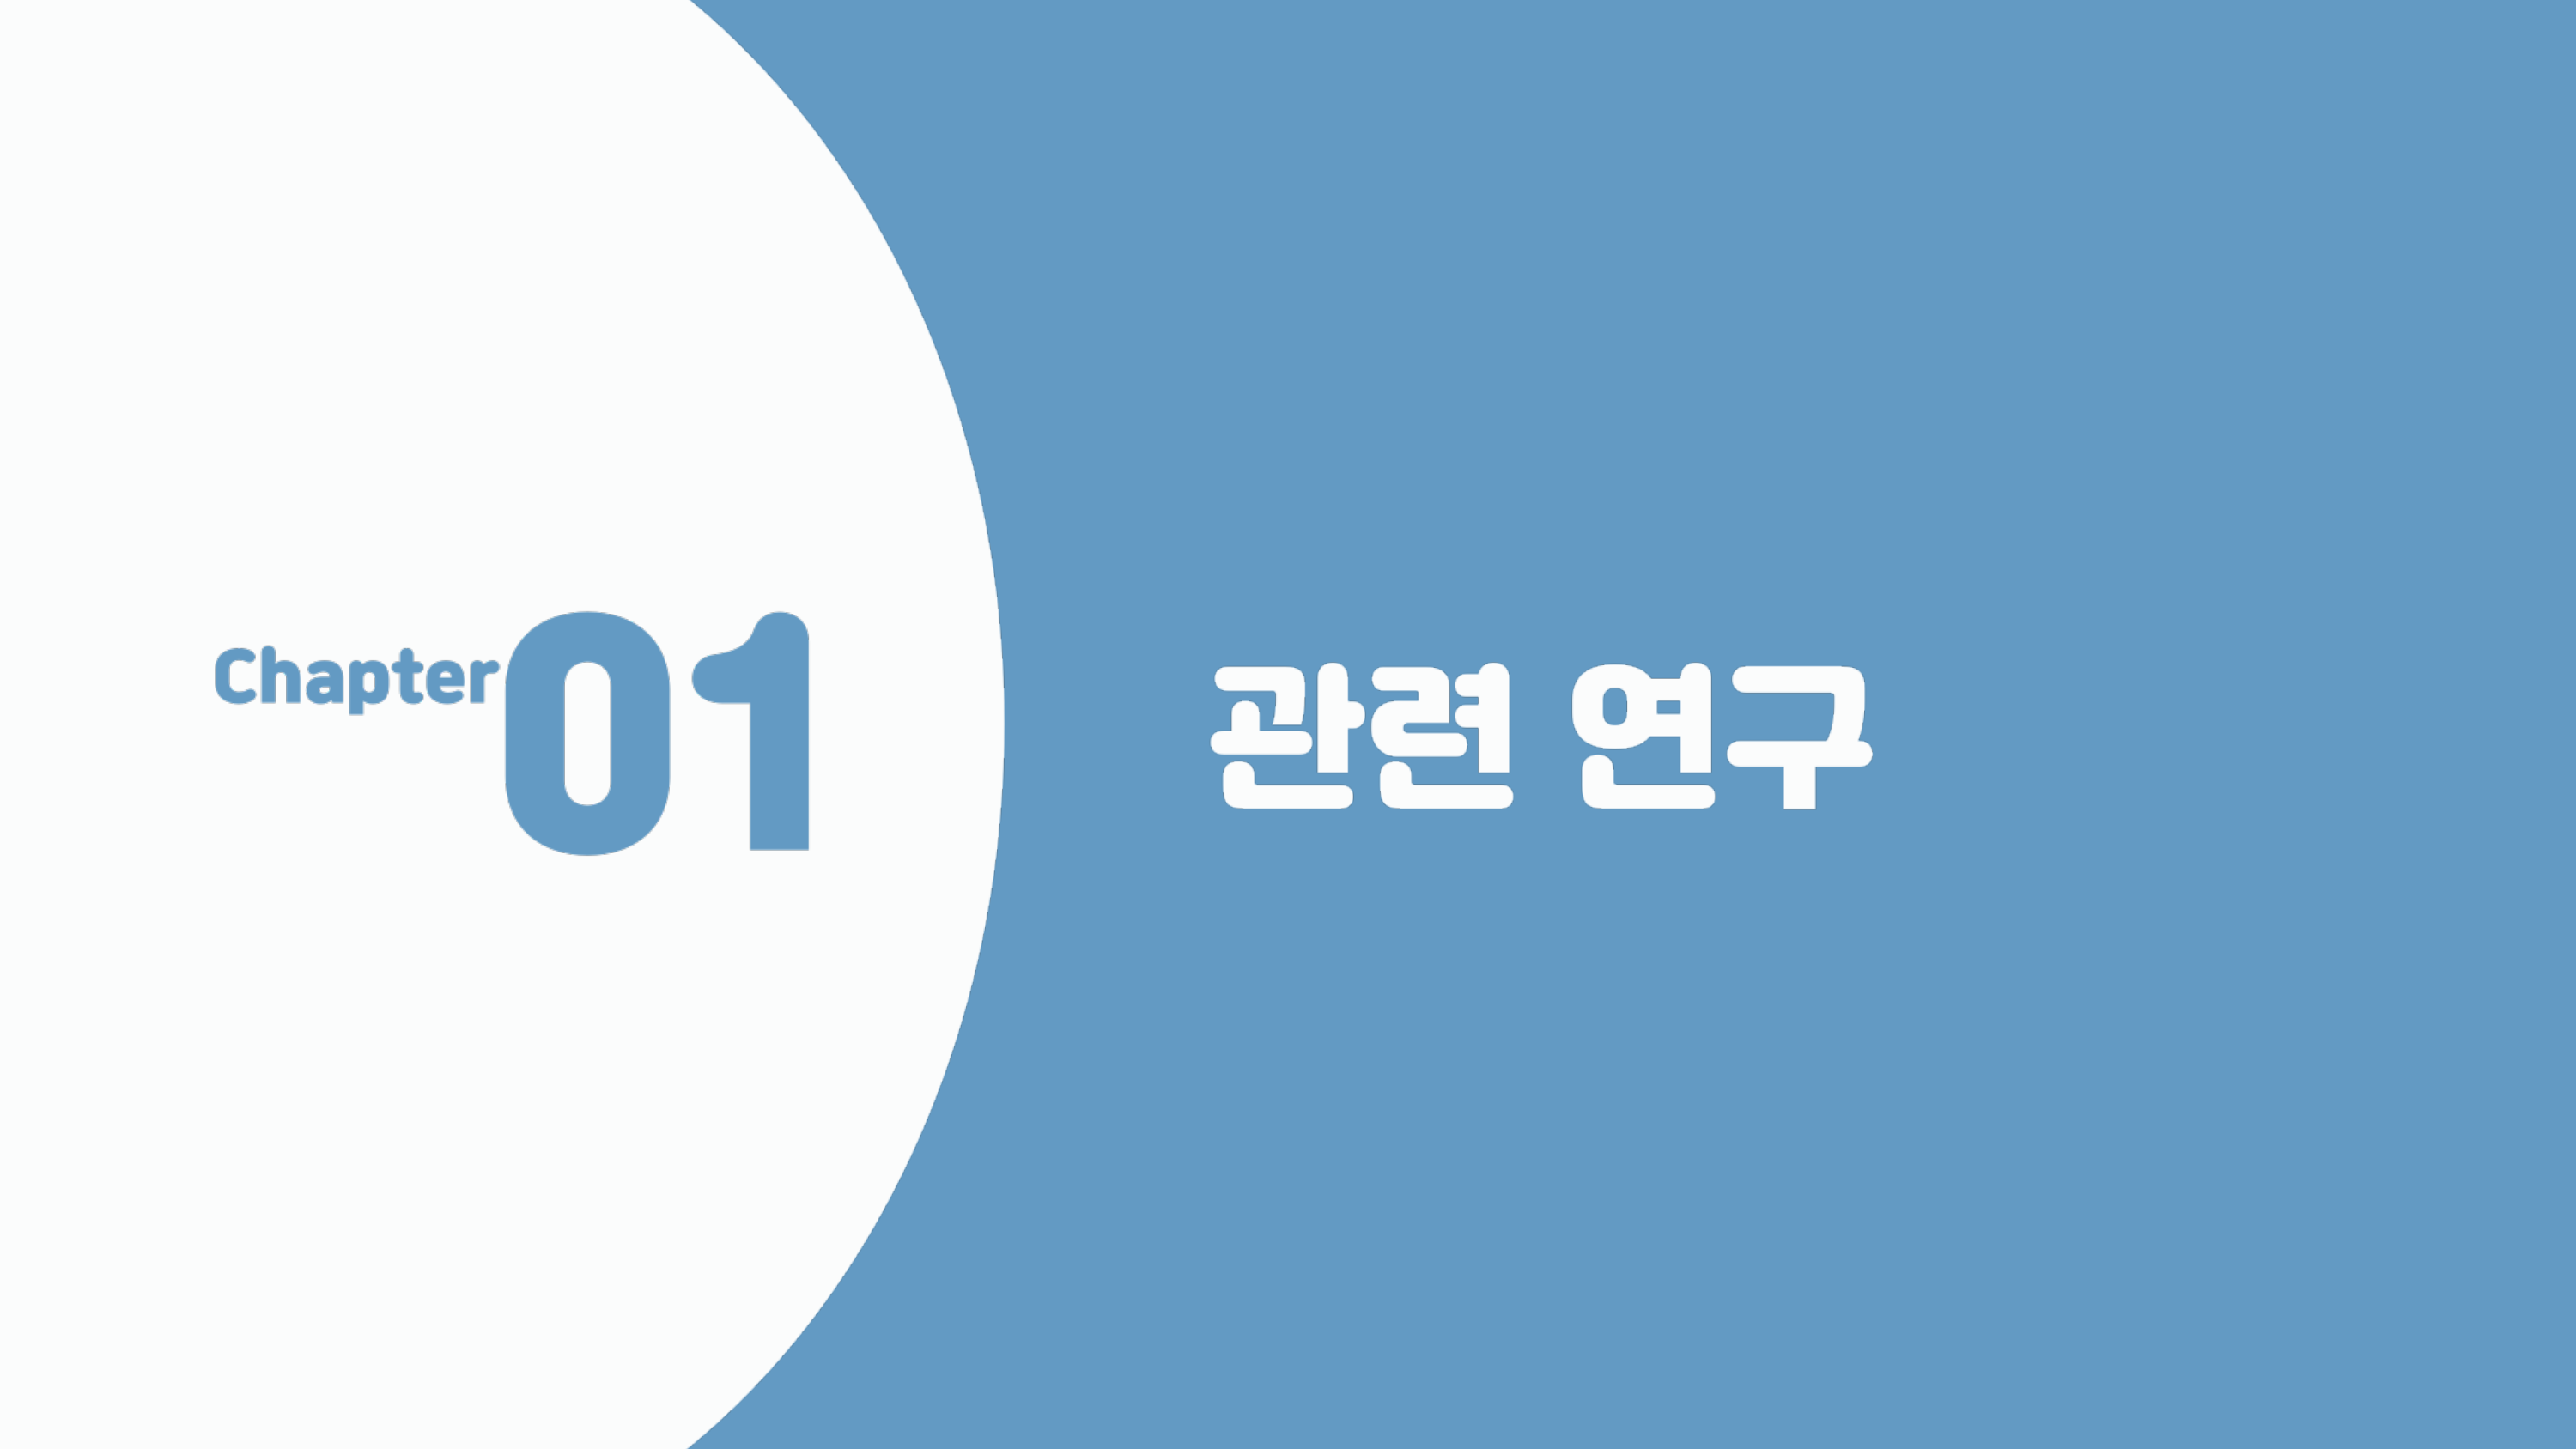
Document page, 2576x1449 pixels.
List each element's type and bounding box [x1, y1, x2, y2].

text_box [0, 0, 1005, 1449]
picture [192, 487, 981, 1075]
picture [1183, 606, 1949, 918]
